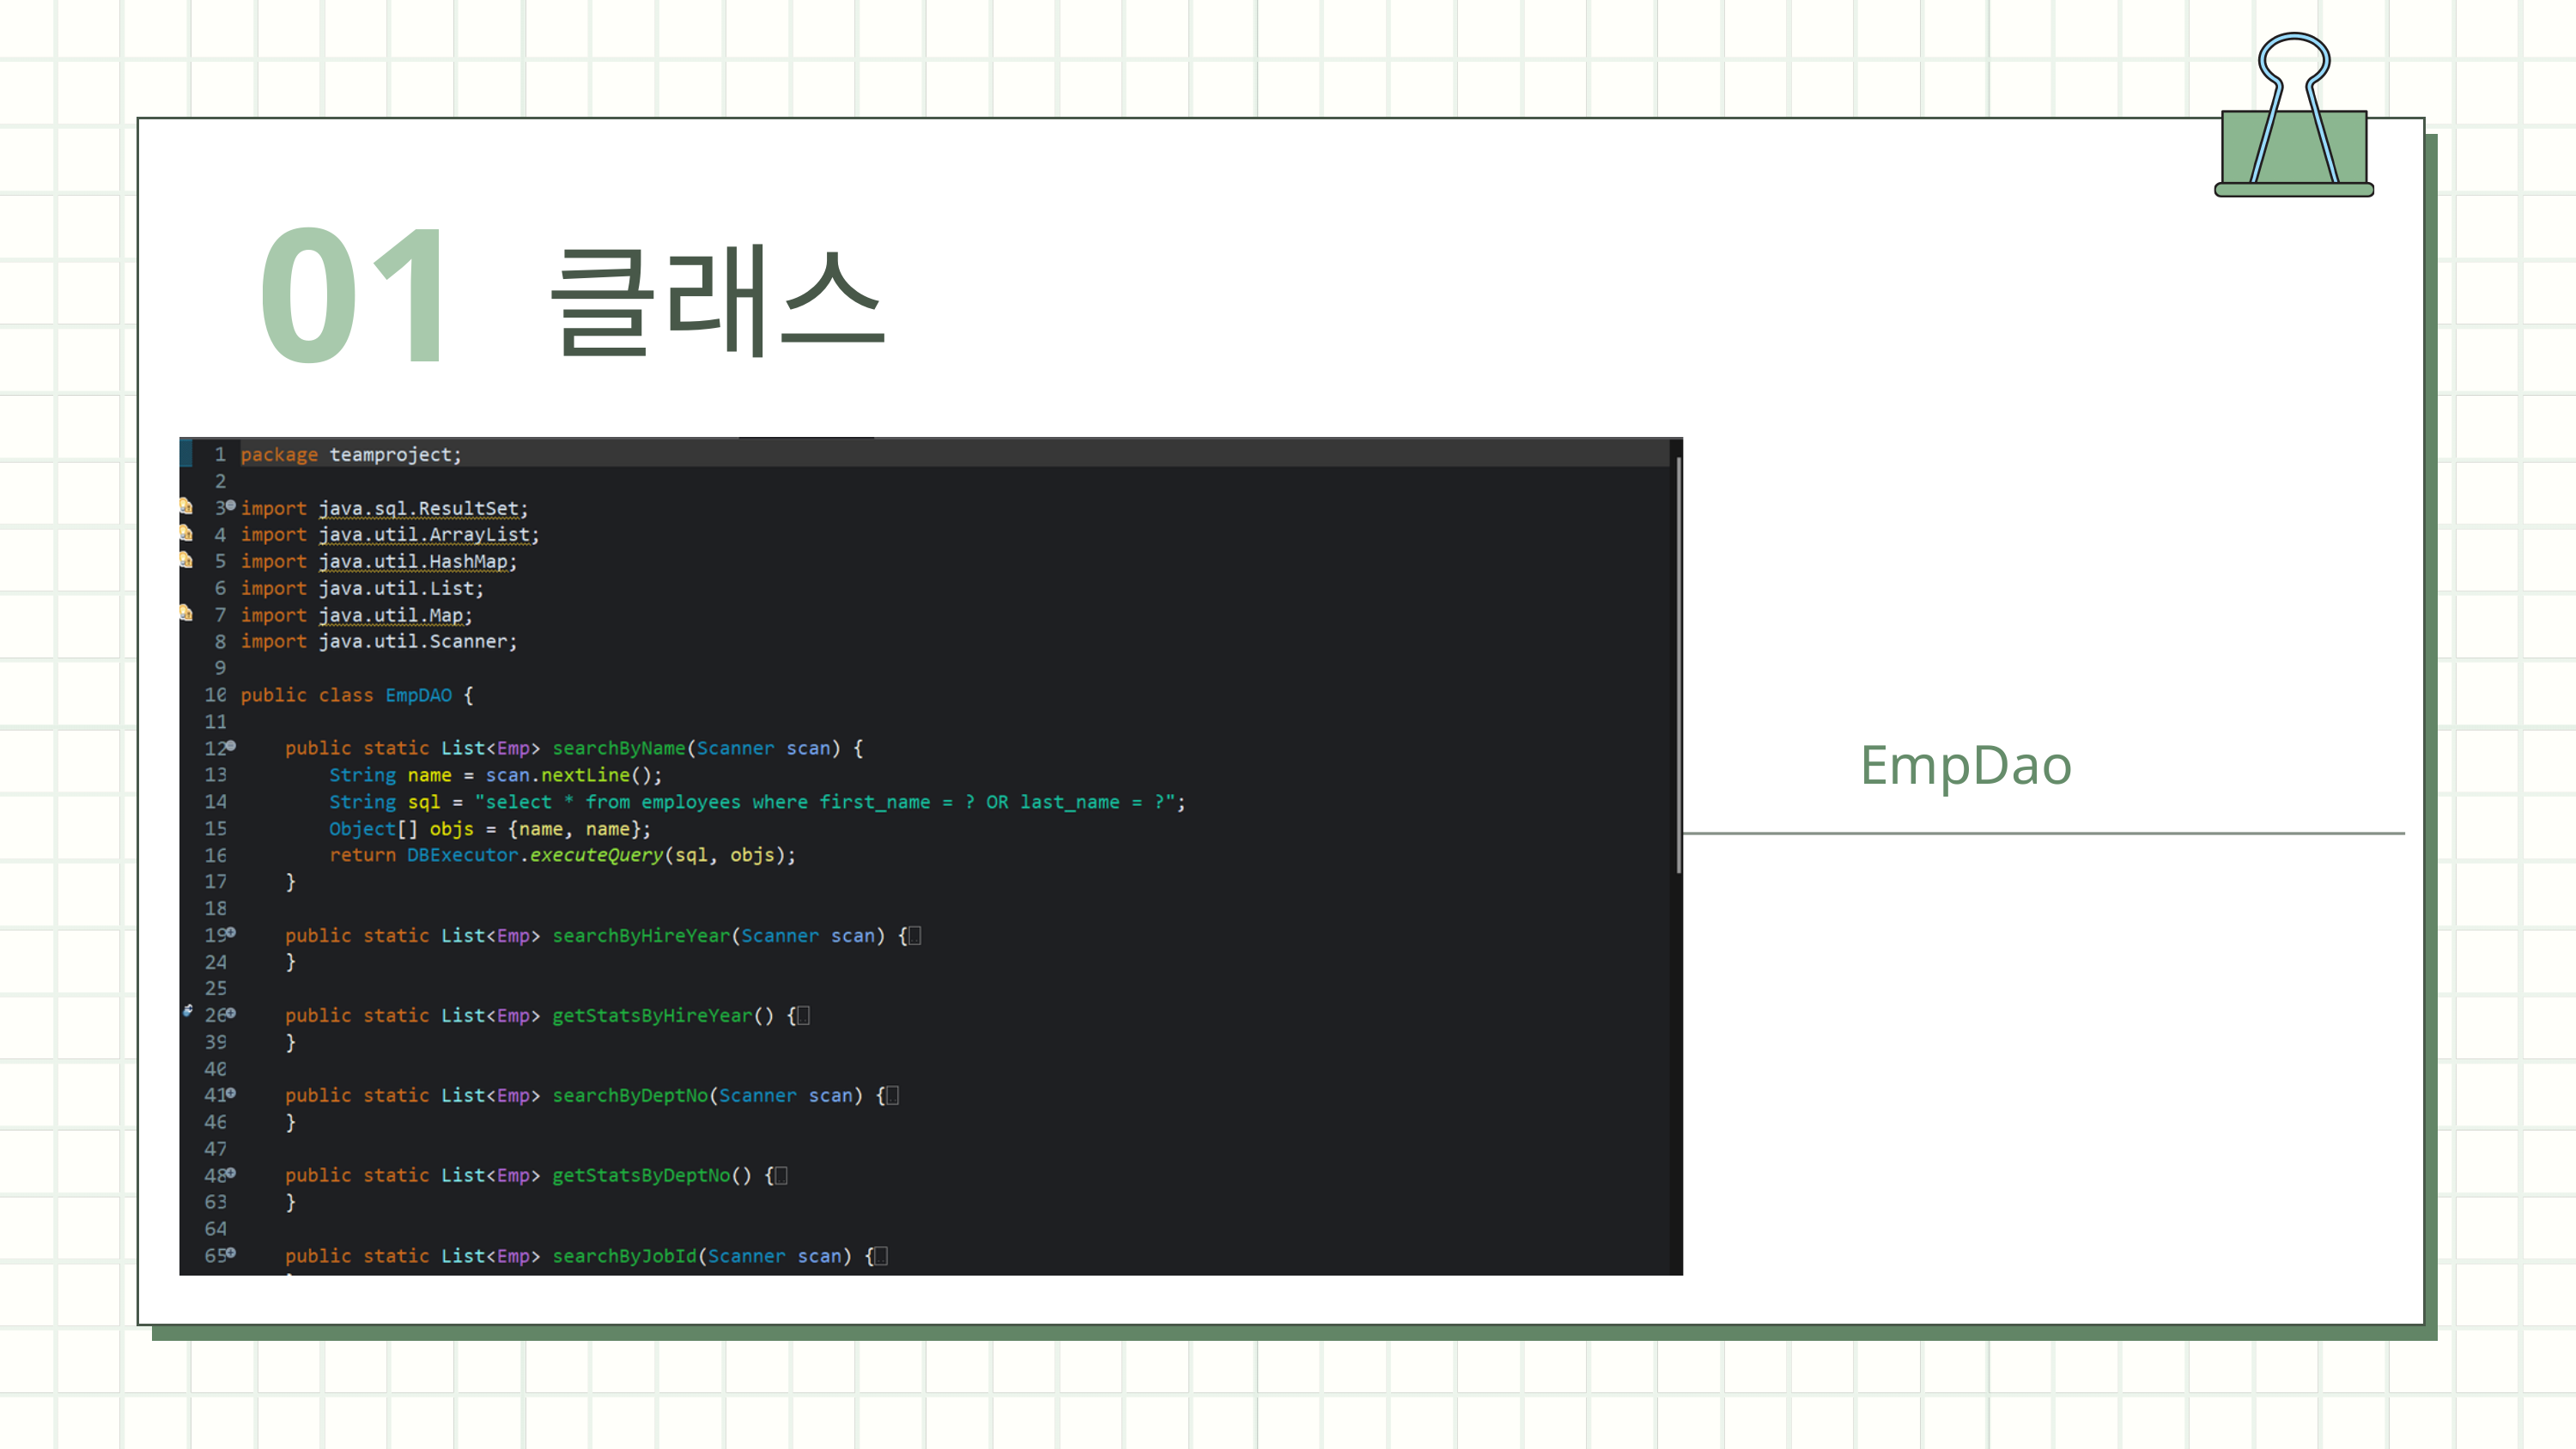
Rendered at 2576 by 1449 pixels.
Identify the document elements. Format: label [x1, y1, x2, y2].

text_box [0, 0, 2576, 1449]
text_box [137, 118, 2439, 1341]
